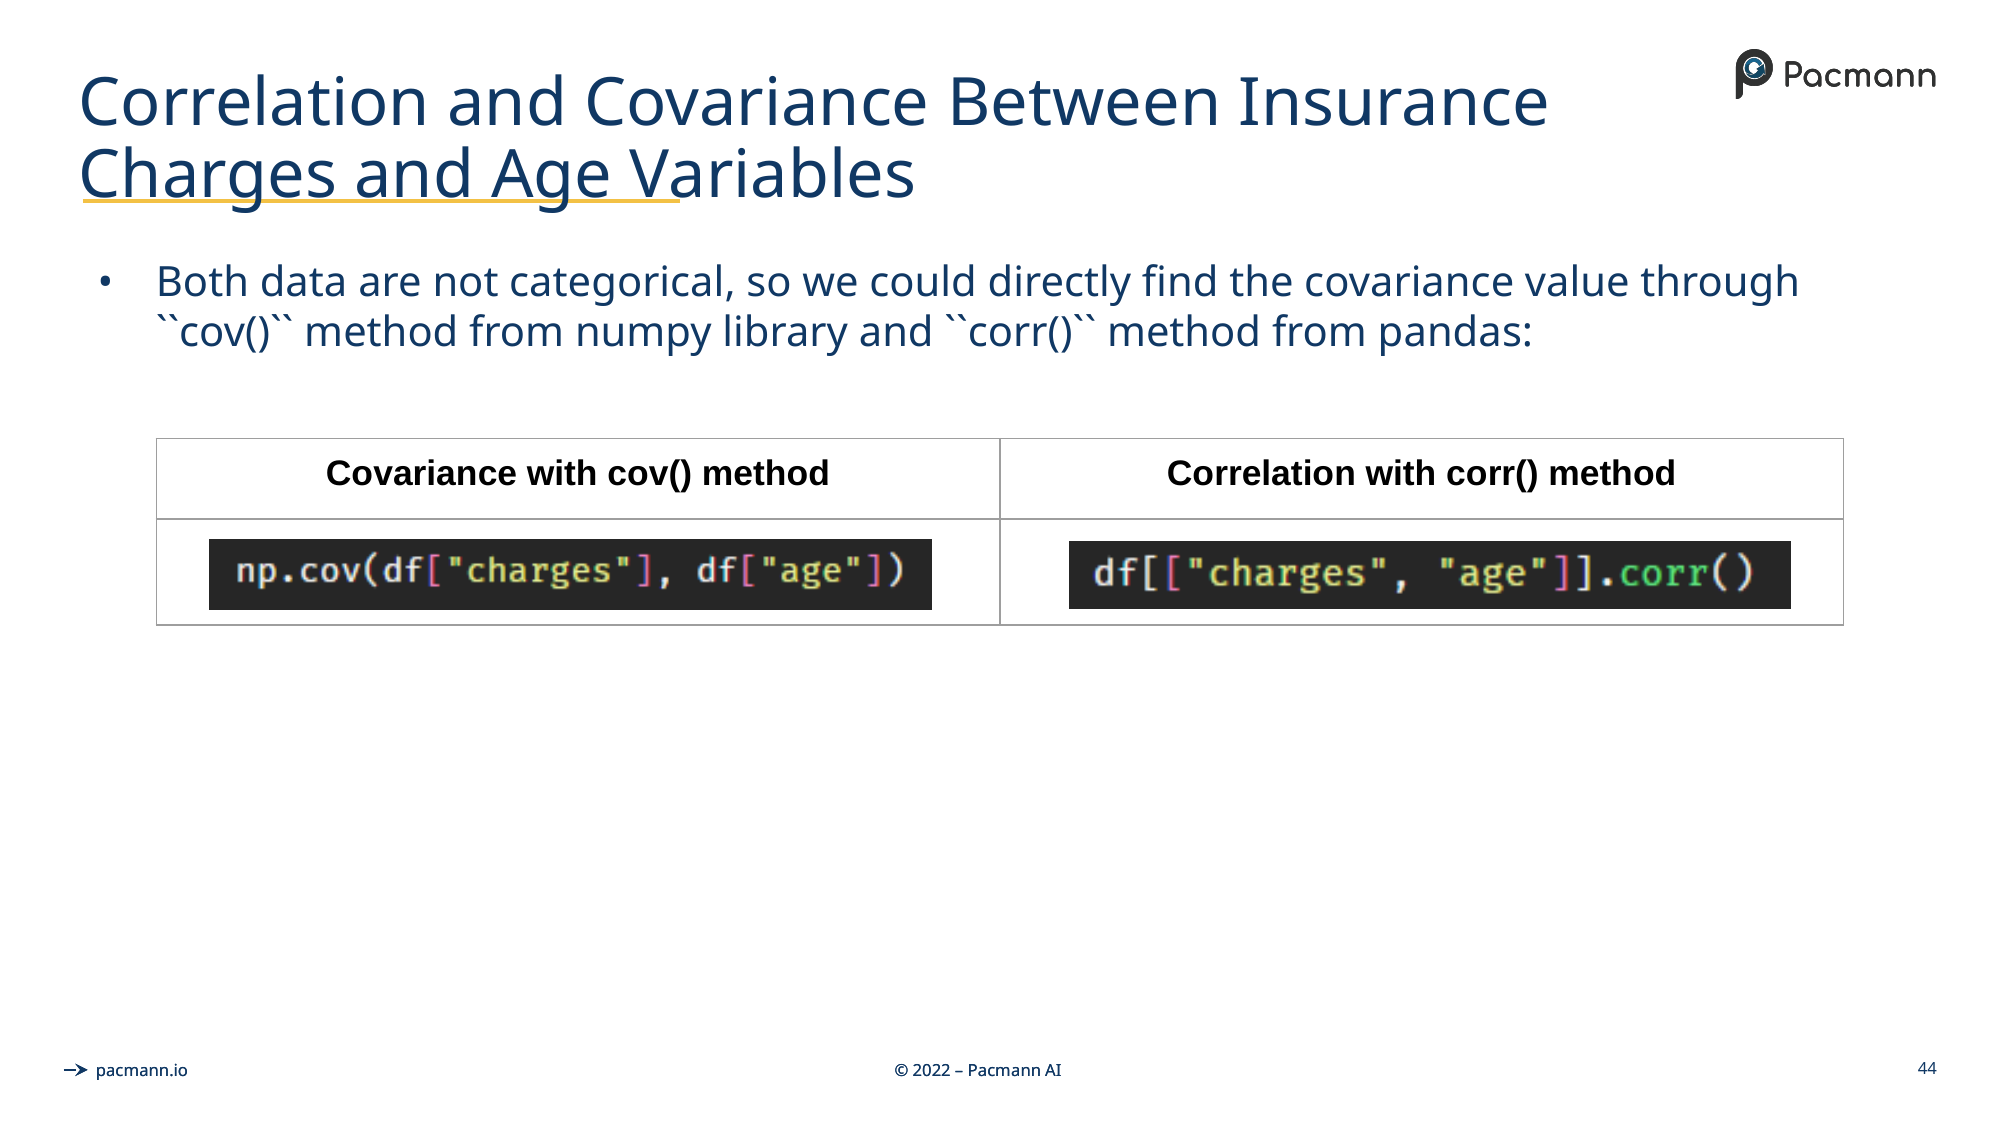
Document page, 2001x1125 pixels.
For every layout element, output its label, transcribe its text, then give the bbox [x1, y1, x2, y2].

table_cell [157, 520, 999, 624]
picture [1707, 36, 1966, 112]
table_header Correlation with corr() method [1001, 439, 1843, 518]
title Correlation and Covariance Between Insurance Charges and Age Variables [63, 59, 1602, 278]
text_box Both data are not categorical, so we could directly find the covariance value through ``cov()`` method from numpy library and ``corr()`` method from pandas: [65, 247, 1934, 363]
picture [209, 539, 932, 611]
table_cell [1001, 520, 1843, 624]
table_header Covariance with cov() method [157, 439, 999, 518]
picture [1069, 541, 1792, 609]
